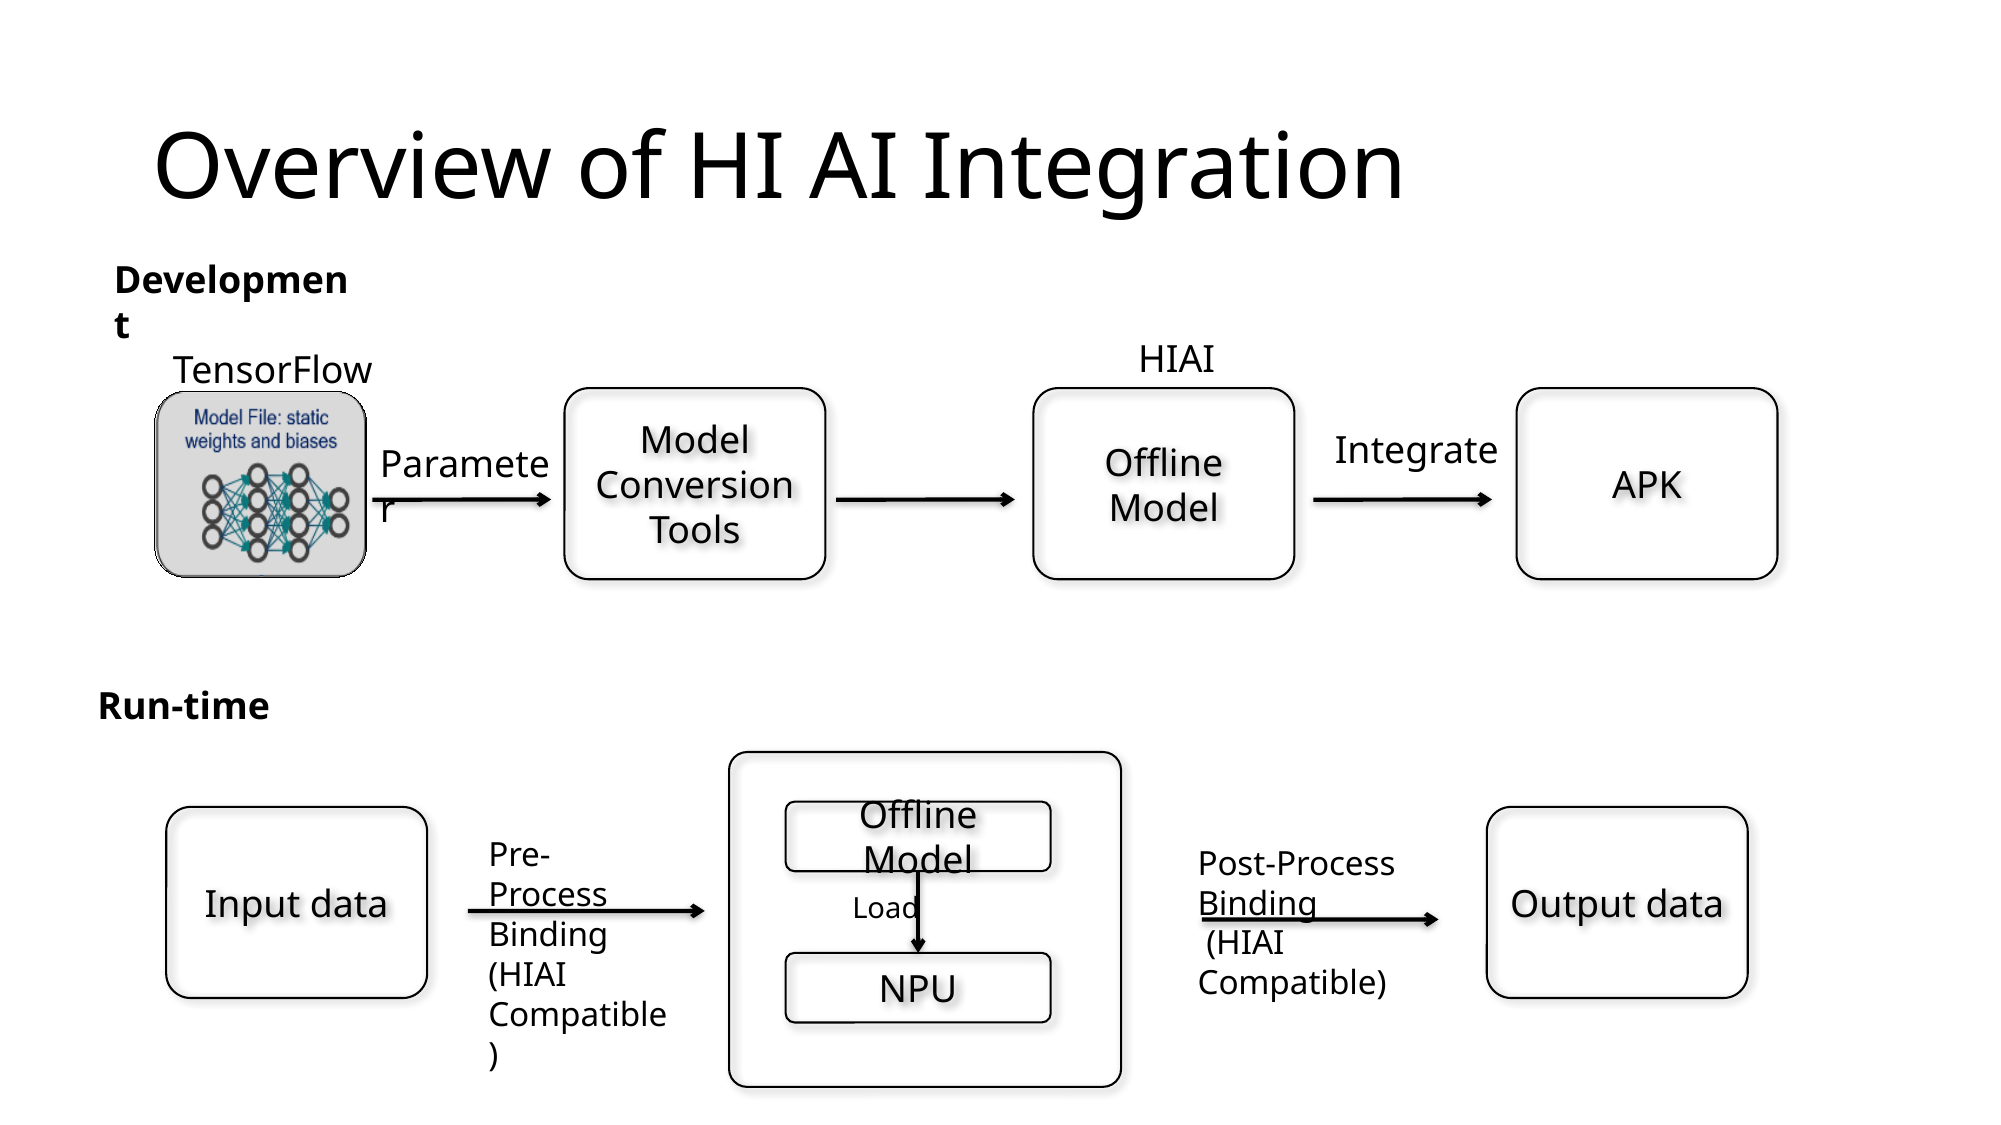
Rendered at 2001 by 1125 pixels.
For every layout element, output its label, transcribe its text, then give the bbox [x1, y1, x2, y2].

title Overview of HI AI Integration [137, 59, 1863, 278]
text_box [82, 248, 1778, 1087]
